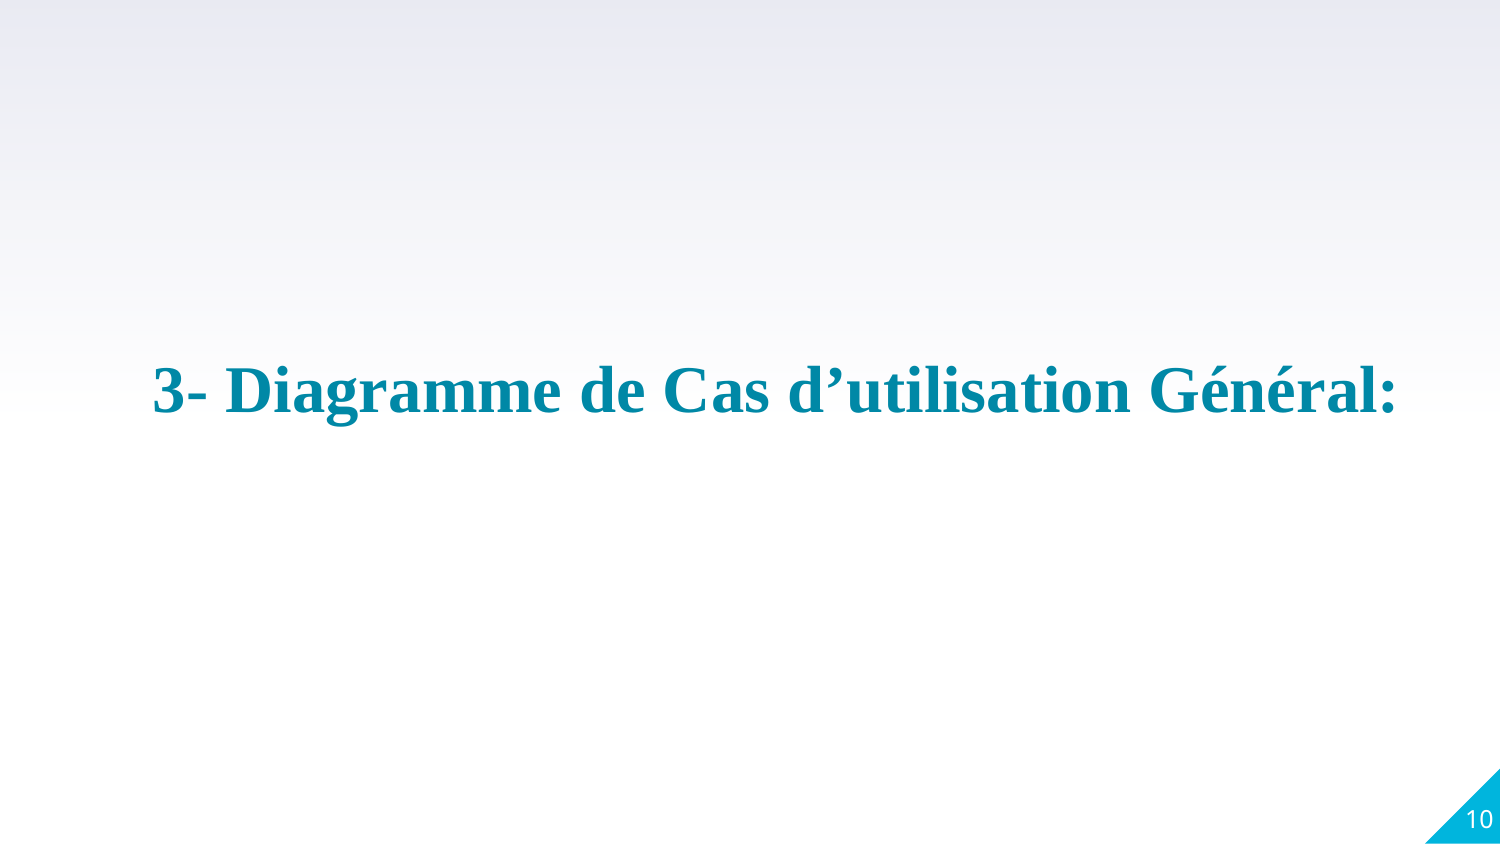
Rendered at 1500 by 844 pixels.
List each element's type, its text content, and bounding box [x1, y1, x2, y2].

text_box 3- Diagramme de Cas d’utilisation Général: [138, 338, 1494, 434]
slide_number 10 [1418, 760, 1494, 838]
